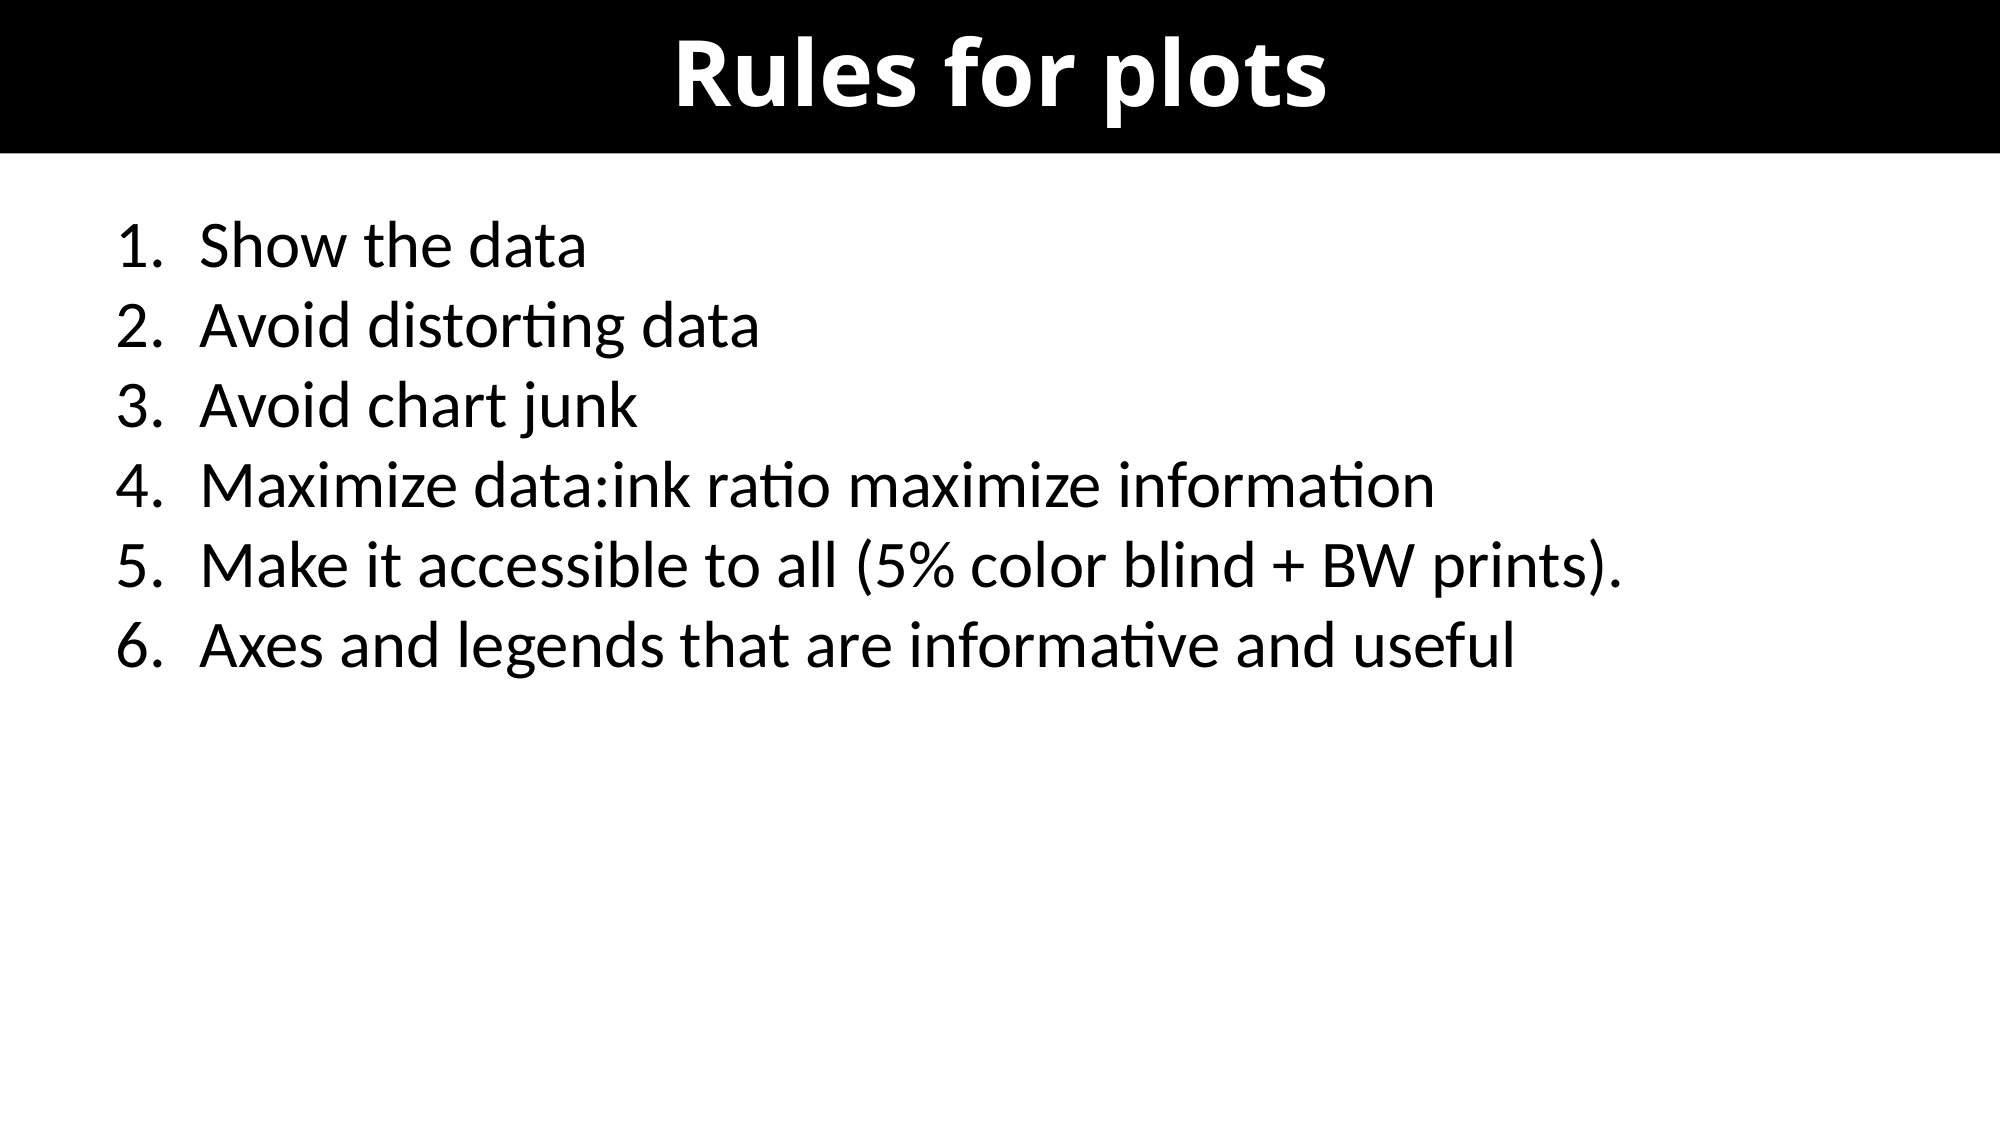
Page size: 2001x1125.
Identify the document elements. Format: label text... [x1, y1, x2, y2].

title Rules for plots [0, 0, 2000, 154]
text_box Show the data Avoid distorting data Avoid chart junk Maximize data:ink ratio maximize information Make it accessible to all (5% color blind + BW prints). Axes and legends that are informative and useful [100, 193, 1641, 849]
